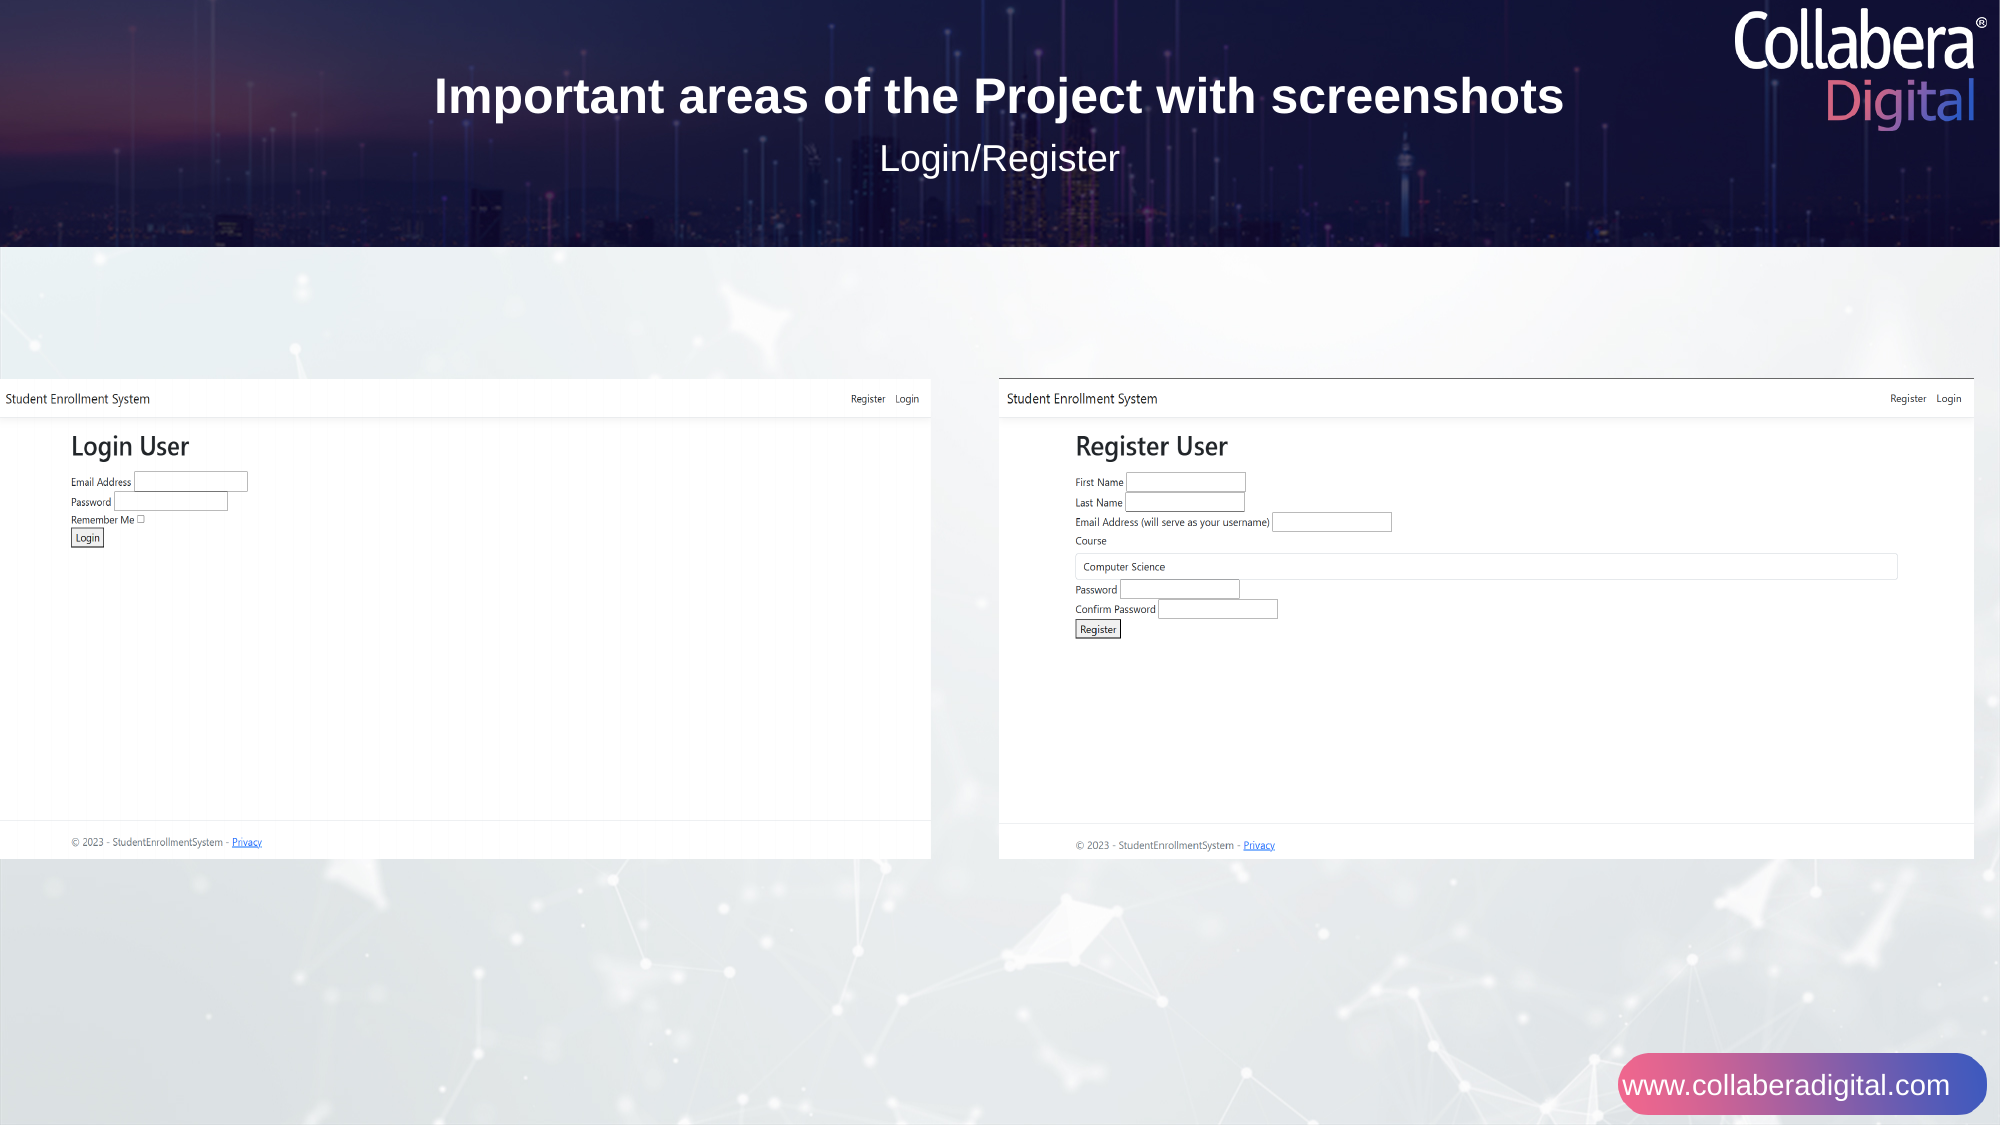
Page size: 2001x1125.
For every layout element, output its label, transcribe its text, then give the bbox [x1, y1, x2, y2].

text_box Important areas of the Project with screenshots [405, 56, 1594, 132]
picture [0, 0, 2000, 1125]
text_box Login/Register [406, 126, 1594, 187]
